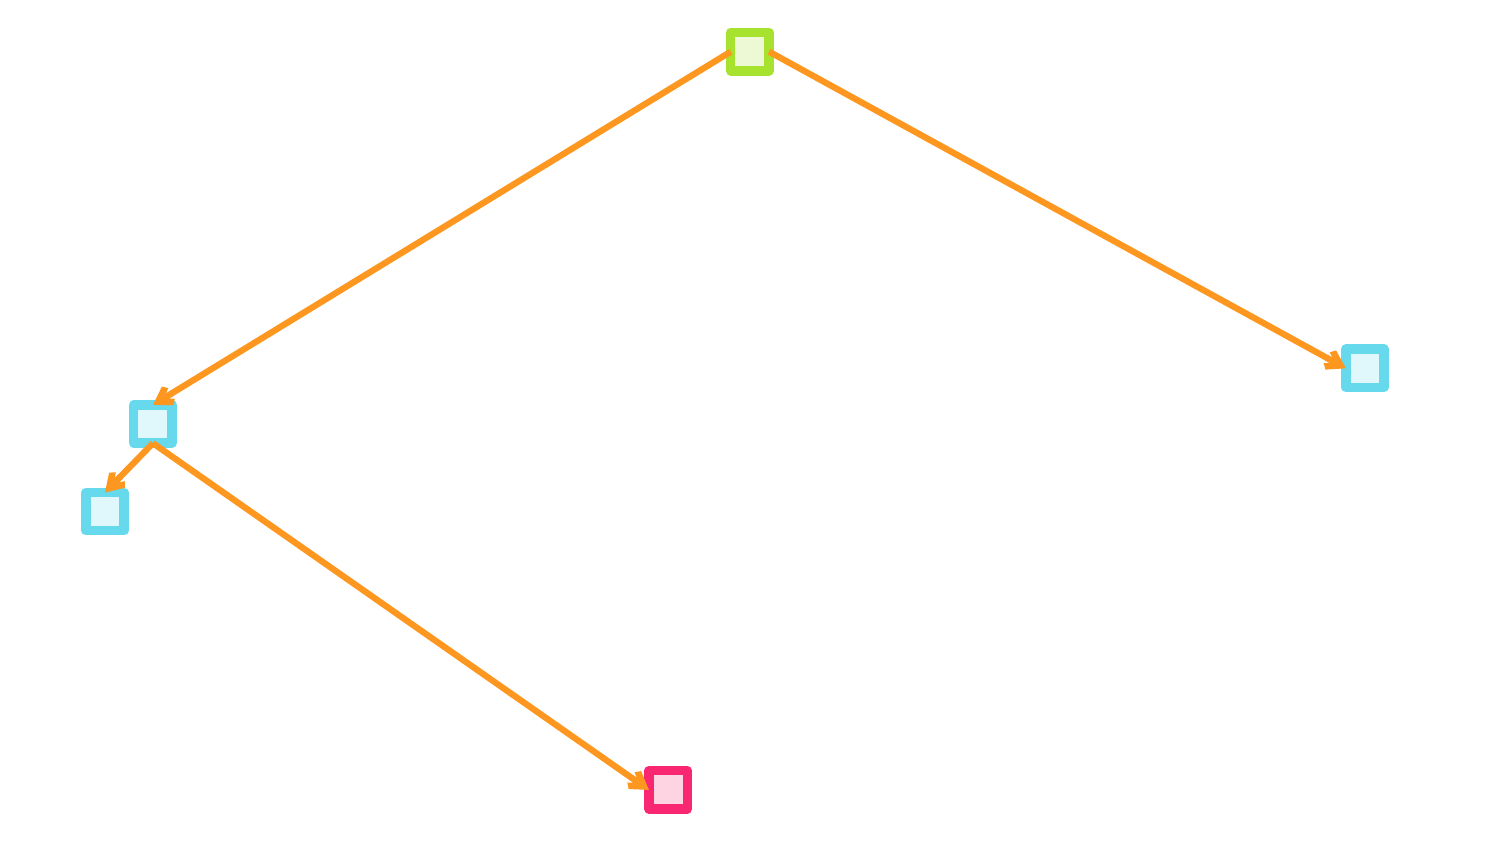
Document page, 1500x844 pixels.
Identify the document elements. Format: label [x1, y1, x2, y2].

text_box [85, 32, 1385, 810]
